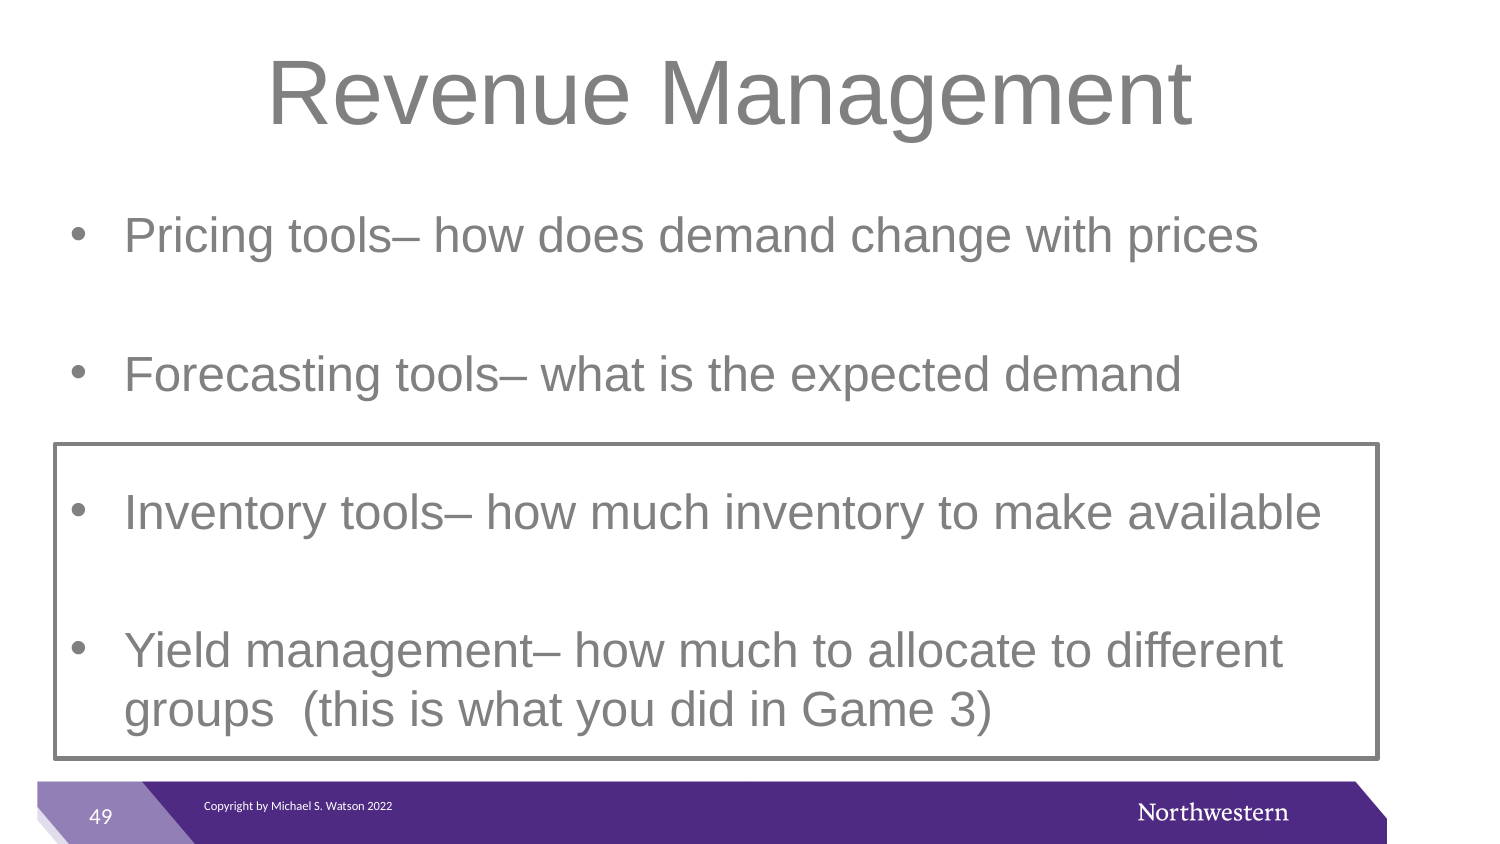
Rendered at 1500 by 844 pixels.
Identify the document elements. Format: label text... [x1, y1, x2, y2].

title Revenue Management [55, 17, 1406, 158]
text_box [55, 444, 1378, 759]
list Pricing tools– how does demand change with prices Forecasting tools– what is the expected demand Inventory tools– how much inventory to make available Yield management– how much to allocate to different groups (this is what you did in Game 3) [55, 196, 1406, 753]
picture [0, 0, 1499, 844]
